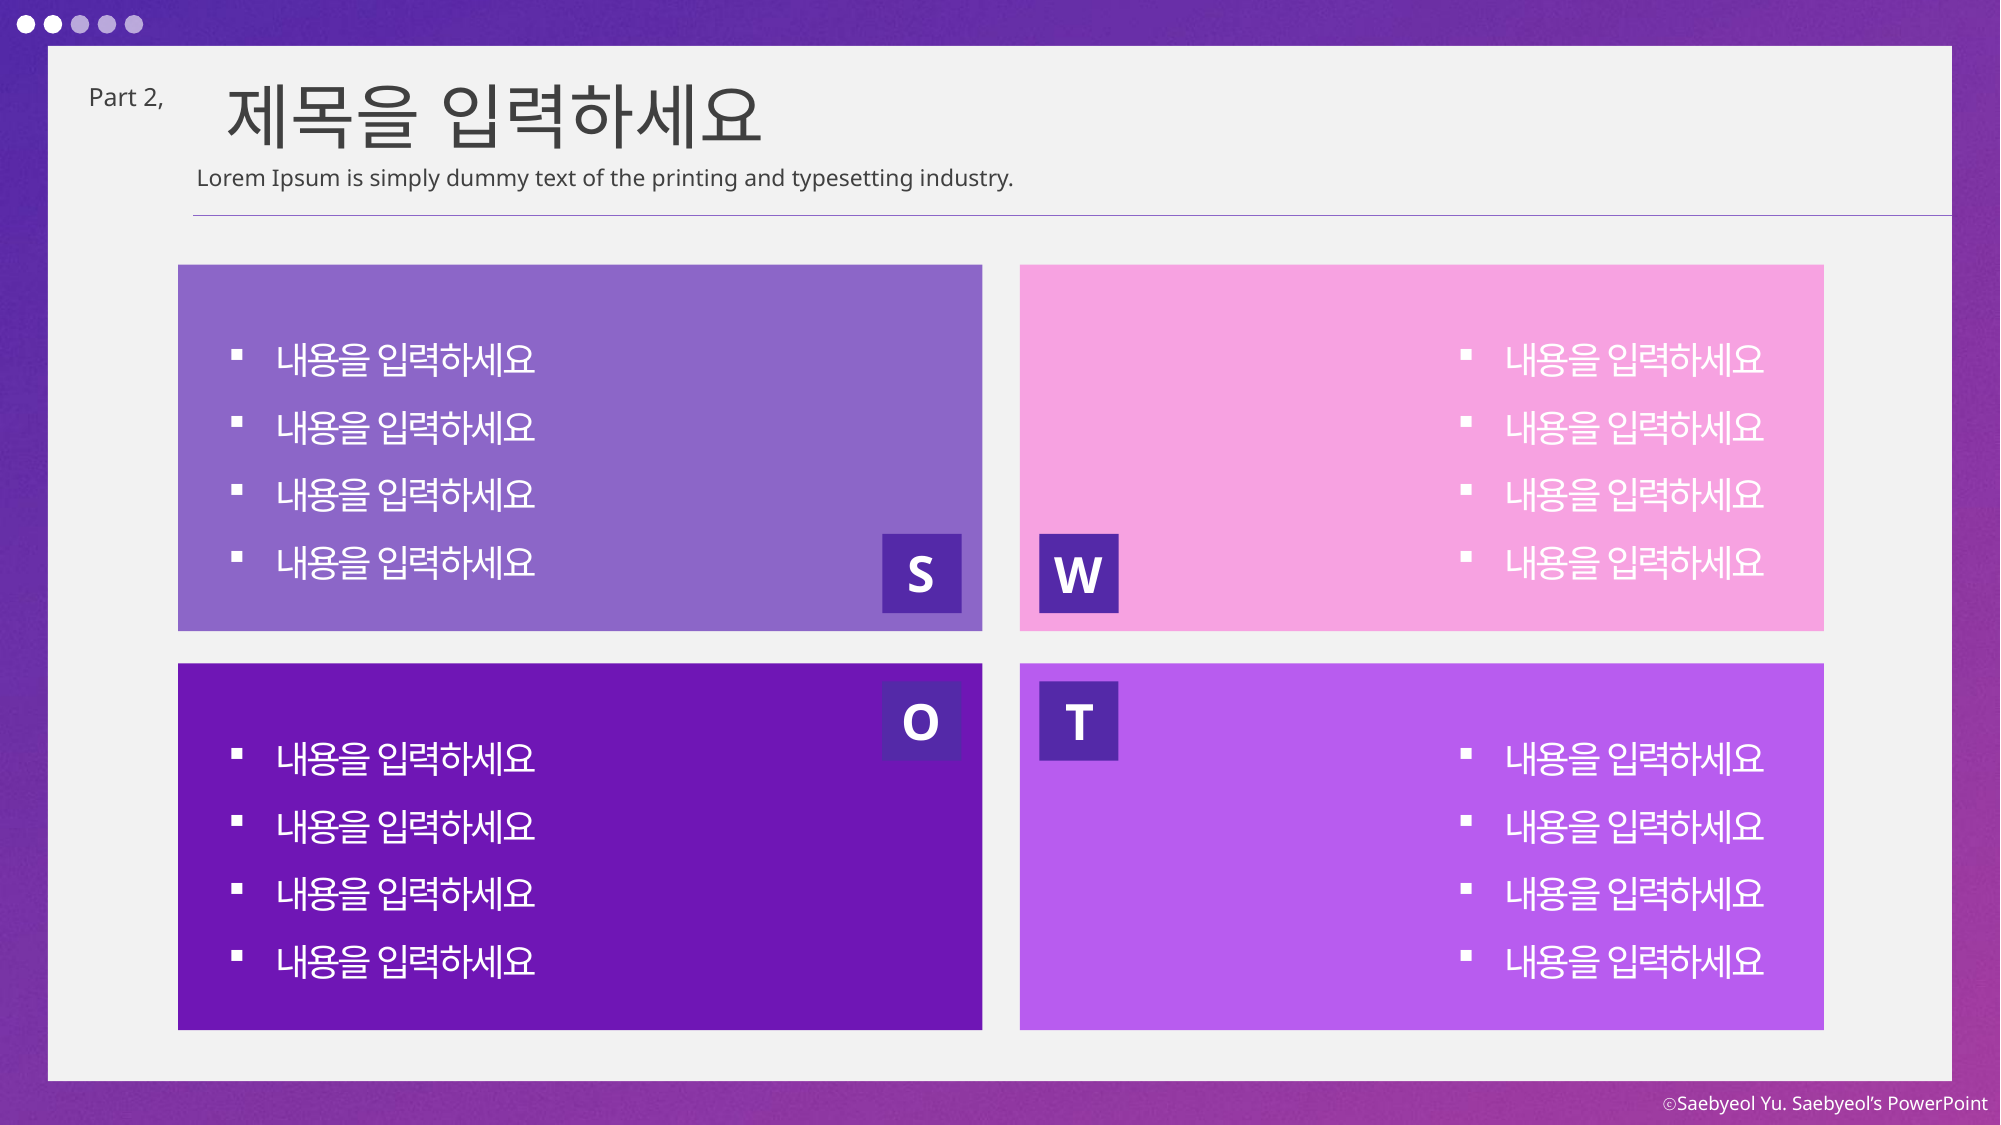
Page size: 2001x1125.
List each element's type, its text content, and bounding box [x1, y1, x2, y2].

text_box [177, 263, 983, 632]
text_box 내용을 입력하세요 내용을 입력하세요 내용을 입력하세요 내용을 입력하세요 [1442, 706, 1781, 991]
text_box [1019, 263, 1825, 632]
text_box [123, 13, 145, 35]
text_box [1019, 662, 1825, 1031]
text_box [1038, 533, 1120, 614]
text_box 내용을 입력하세요 내용을 입력하세요 내용을 입력하세요 내용을 입력하세요 [213, 307, 552, 592]
text_box 제목을 입력하세요 [210, 65, 781, 156]
text_box Lorem Ipsum is simply dummy text of the printing and typesetting industry. [181, 156, 1037, 199]
text_box Part 2, [73, 73, 180, 119]
text_box [69, 13, 91, 35]
text_box [42, 13, 64, 35]
text_box [177, 662, 983, 1031]
text_box [1038, 680, 1119, 762]
text_box 내용을 입력하세요 내용을 입력하세요 내용을 입력하세요 내용을 입력하세요 [1442, 307, 1781, 592]
text_box 내용을 입력하세요 내용을 입력하세요 내용을 입력하세요 내용을 입력하세요 [213, 706, 552, 991]
text_box [96, 13, 118, 35]
text_box O [886, 683, 956, 758]
text_box S [893, 535, 951, 611]
text_box T [1050, 683, 1109, 758]
text_box [881, 680, 962, 762]
text_box [881, 533, 963, 614]
text_box [15, 13, 37, 35]
picture [0, 0, 2000, 1125]
text_box W [1039, 536, 1118, 612]
